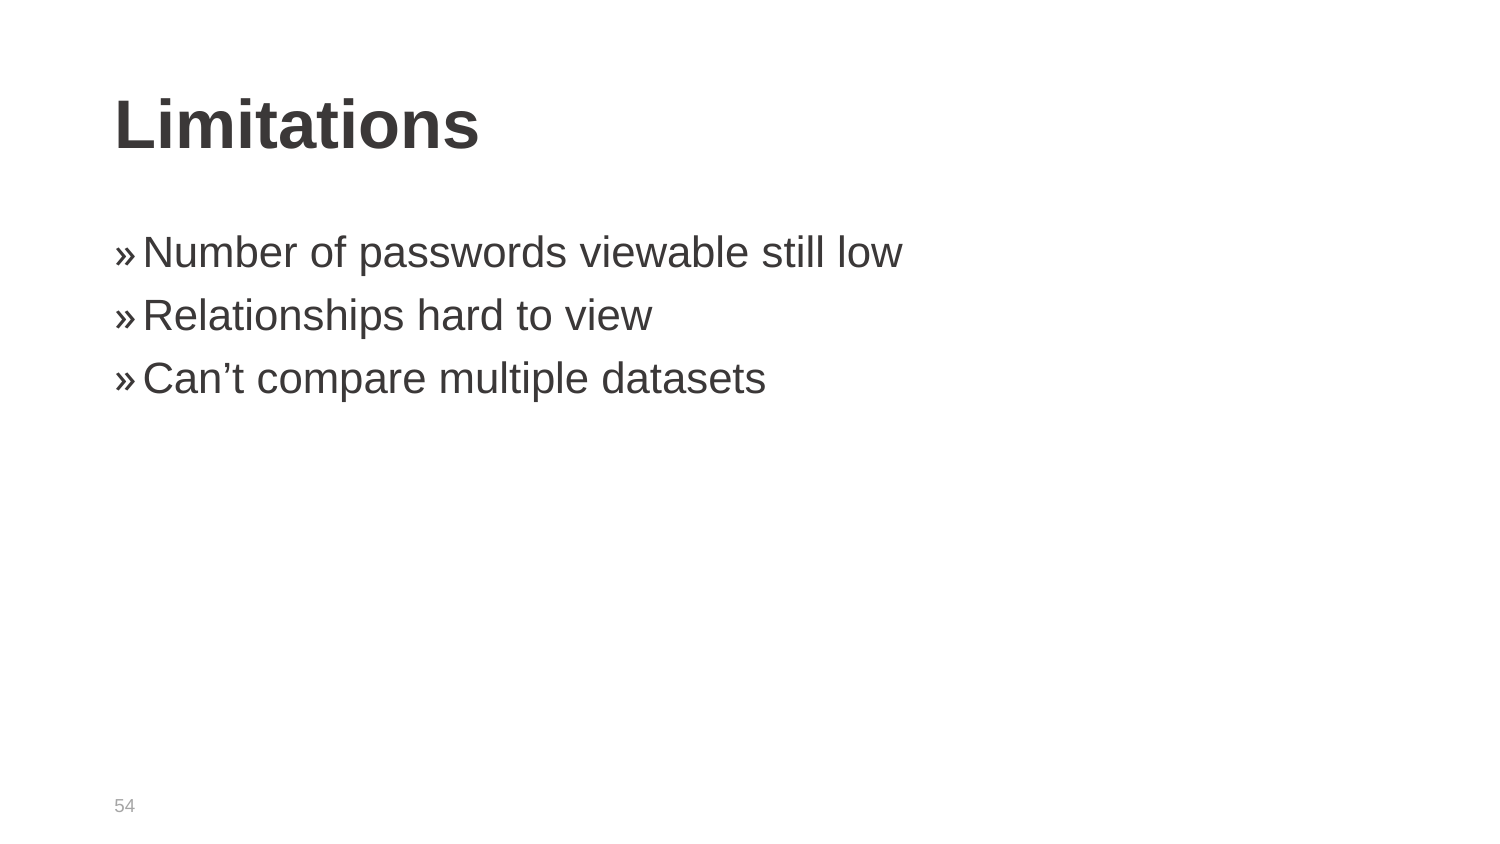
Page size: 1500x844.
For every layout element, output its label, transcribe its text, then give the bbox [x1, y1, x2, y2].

title Limitations [103, 44, 1397, 208]
slide_number 54 [103, 782, 441, 827]
list Number of passwords viewable still low Relationships hard to view Can’t compare multiple datasets [103, 224, 1397, 760]
